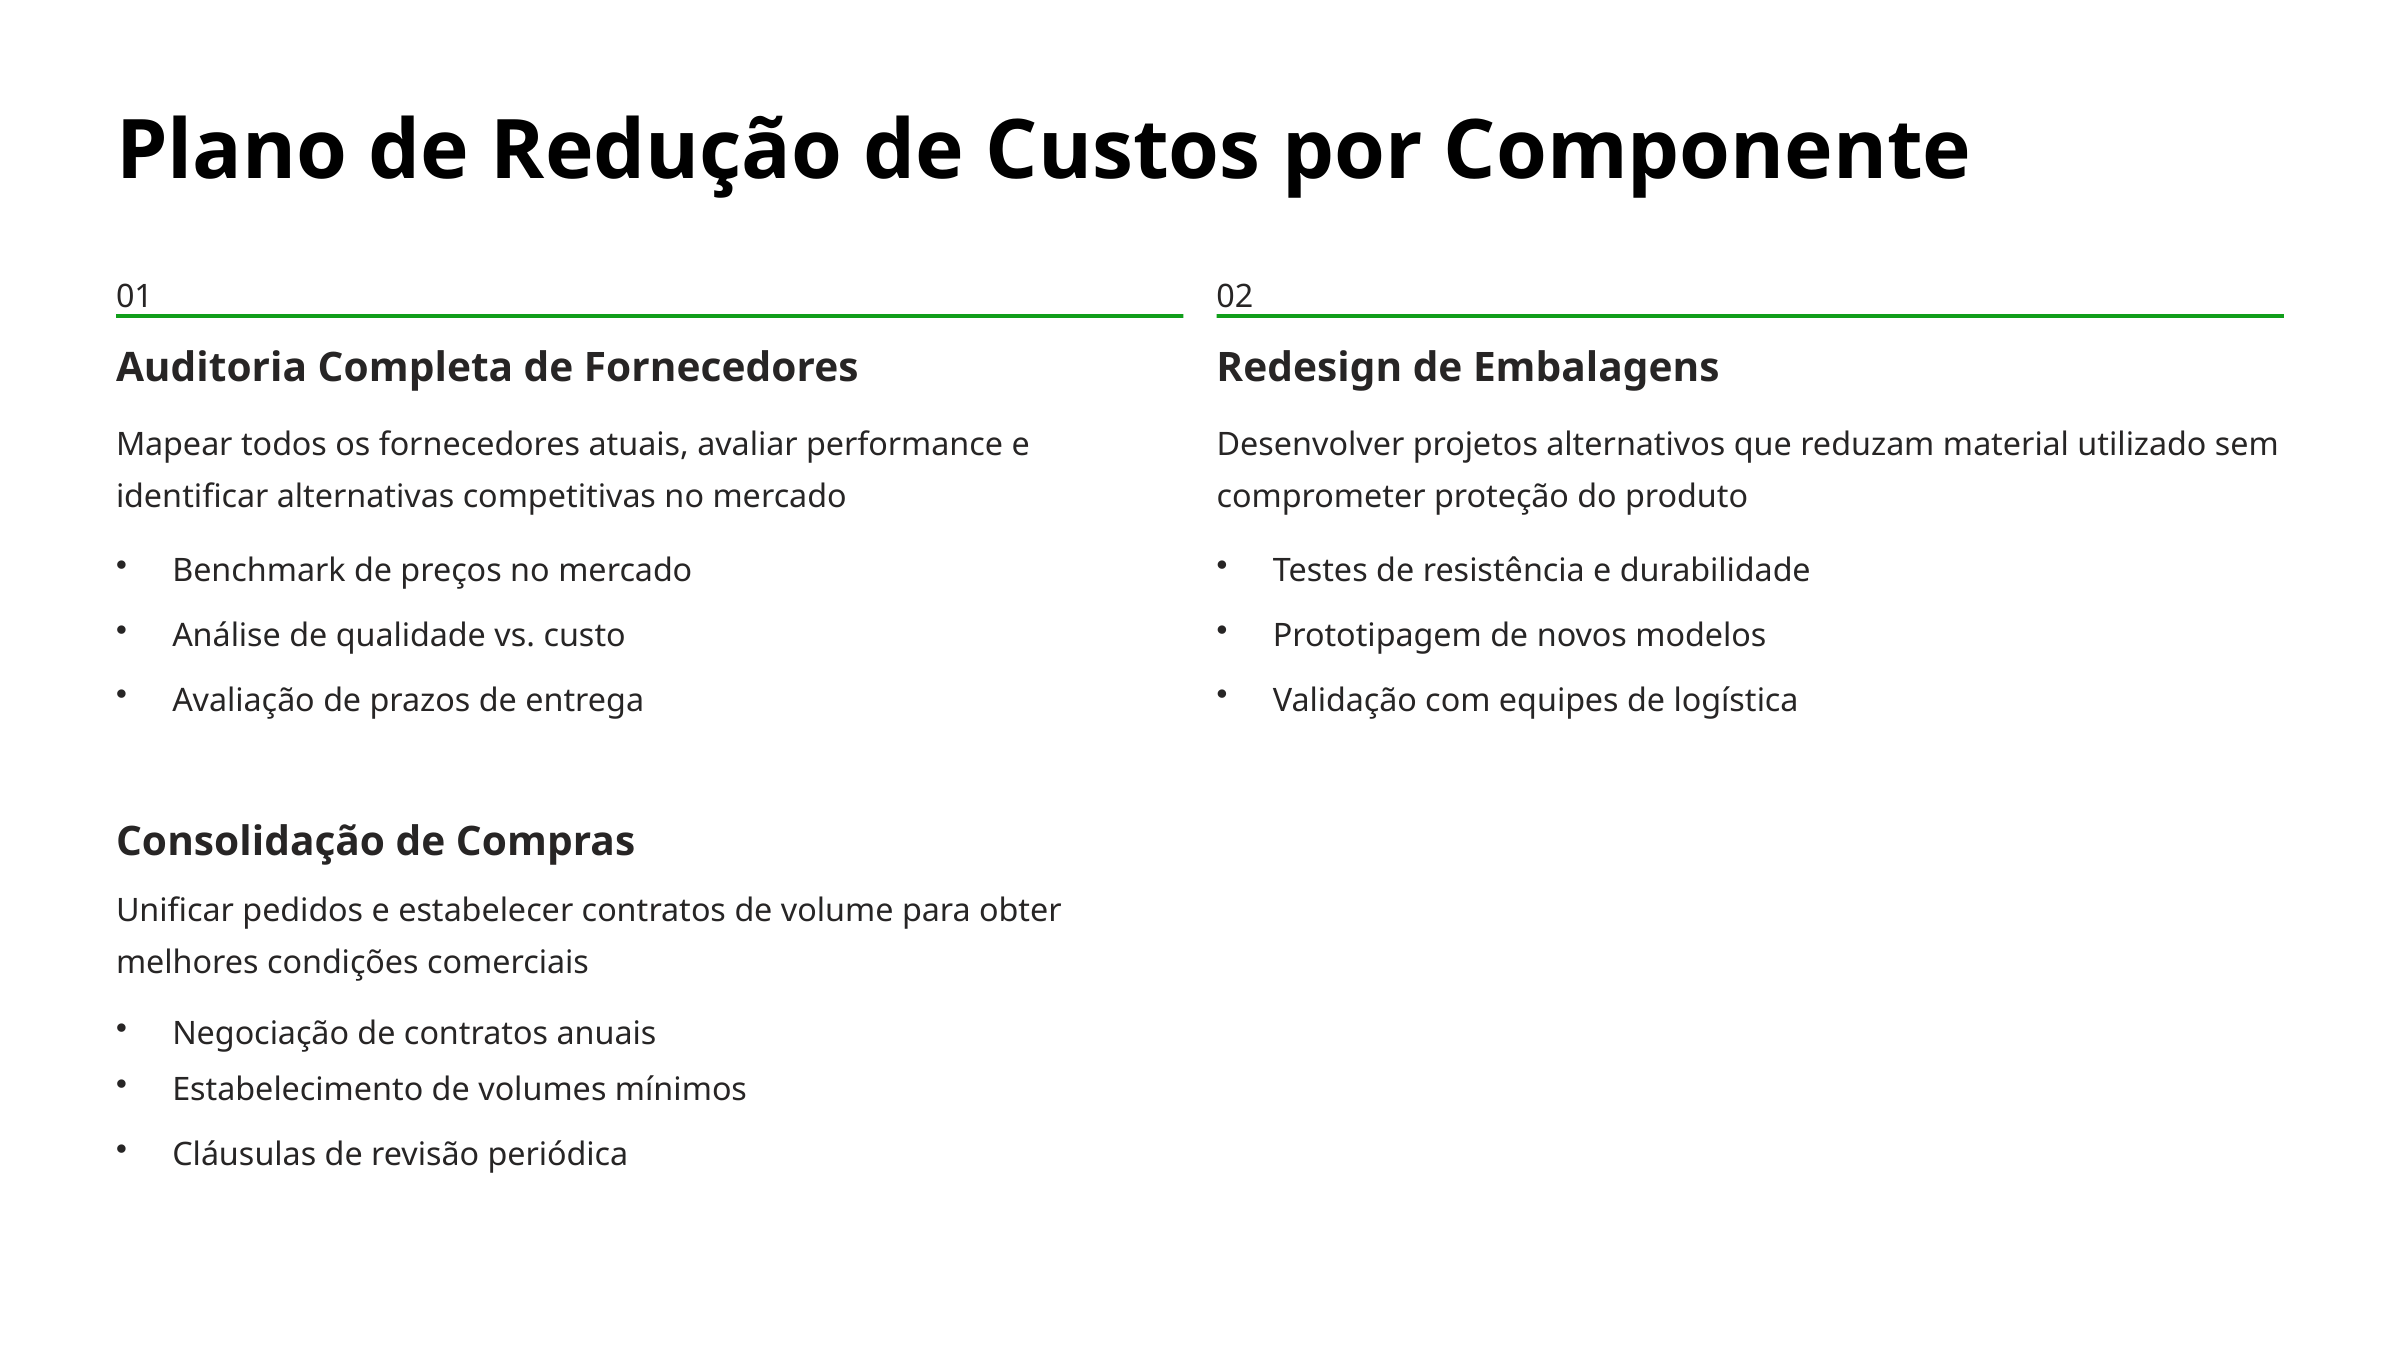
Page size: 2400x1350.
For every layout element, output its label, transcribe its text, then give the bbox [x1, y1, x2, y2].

text_box Benchmark de preços no mercado [116, 536, 1184, 590]
text_box Consolidação de Compras [116, 812, 648, 865]
text_box Testes de resistência e durabilidade [1216, 536, 2284, 590]
text_box Validação com equipes de logística [1216, 665, 2284, 719]
text_box [116, 314, 1184, 318]
text_box Análise de qualidade vs. custo [116, 600, 1184, 654]
text_box [1216, 314, 2284, 318]
text_box Unificar pedidos e estabelecer contratos de volume para obter melhores condições comerciais [116, 876, 1184, 983]
text_box Redesign de Embalagens [1216, 338, 1725, 390]
text_box Prototipagem de novos modelos [1216, 600, 2284, 654]
text_box Cláusulas de revisão periódica [116, 1119, 1184, 1173]
text_box 02 [1216, 261, 1250, 303]
text_box Estabelecimento de volumes mínimos [116, 1055, 1184, 1109]
text_box Plano de Redução de Custos por Componente [116, 91, 1966, 196]
text_box Mapear todos os fornecedores atuais, avaliar performance e identificar alternativas competitivas no mercado [116, 409, 1184, 517]
text_box Auditoria Completa de Fornecedores [116, 338, 860, 390]
text_box Negociação de contratos anuais [116, 998, 1184, 1052]
text_box Desenvolver projetos alternativos que reduzam material utilizado sem comprometer proteção do produto [1216, 409, 2284, 517]
text_box 01 [116, 261, 150, 303]
text_box Avaliação de prazos de entrega [116, 665, 1184, 719]
